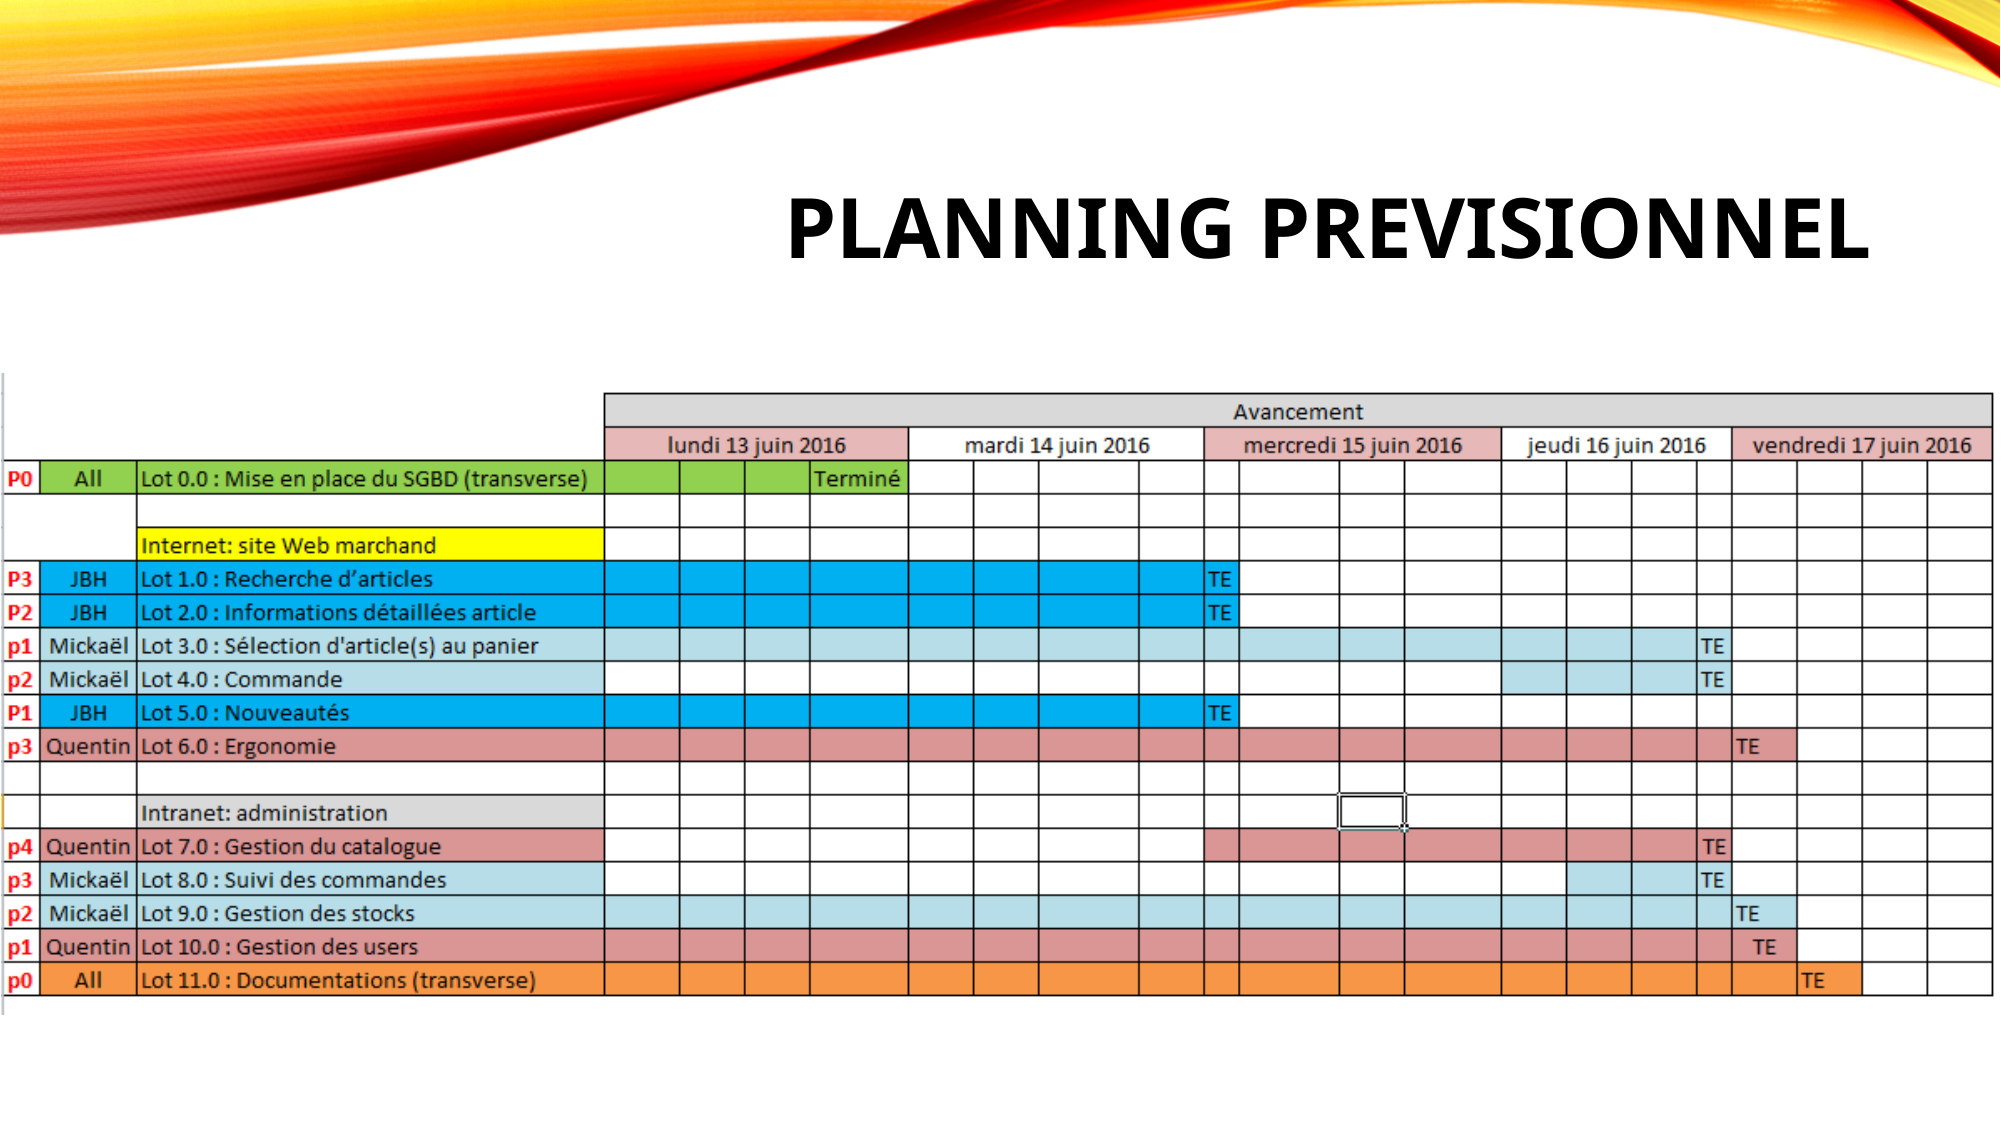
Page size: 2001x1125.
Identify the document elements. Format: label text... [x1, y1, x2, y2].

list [1, 373, 2000, 1015]
title Planning previsionnel [474, 125, 1888, 338]
picture [0, 0, 2000, 237]
